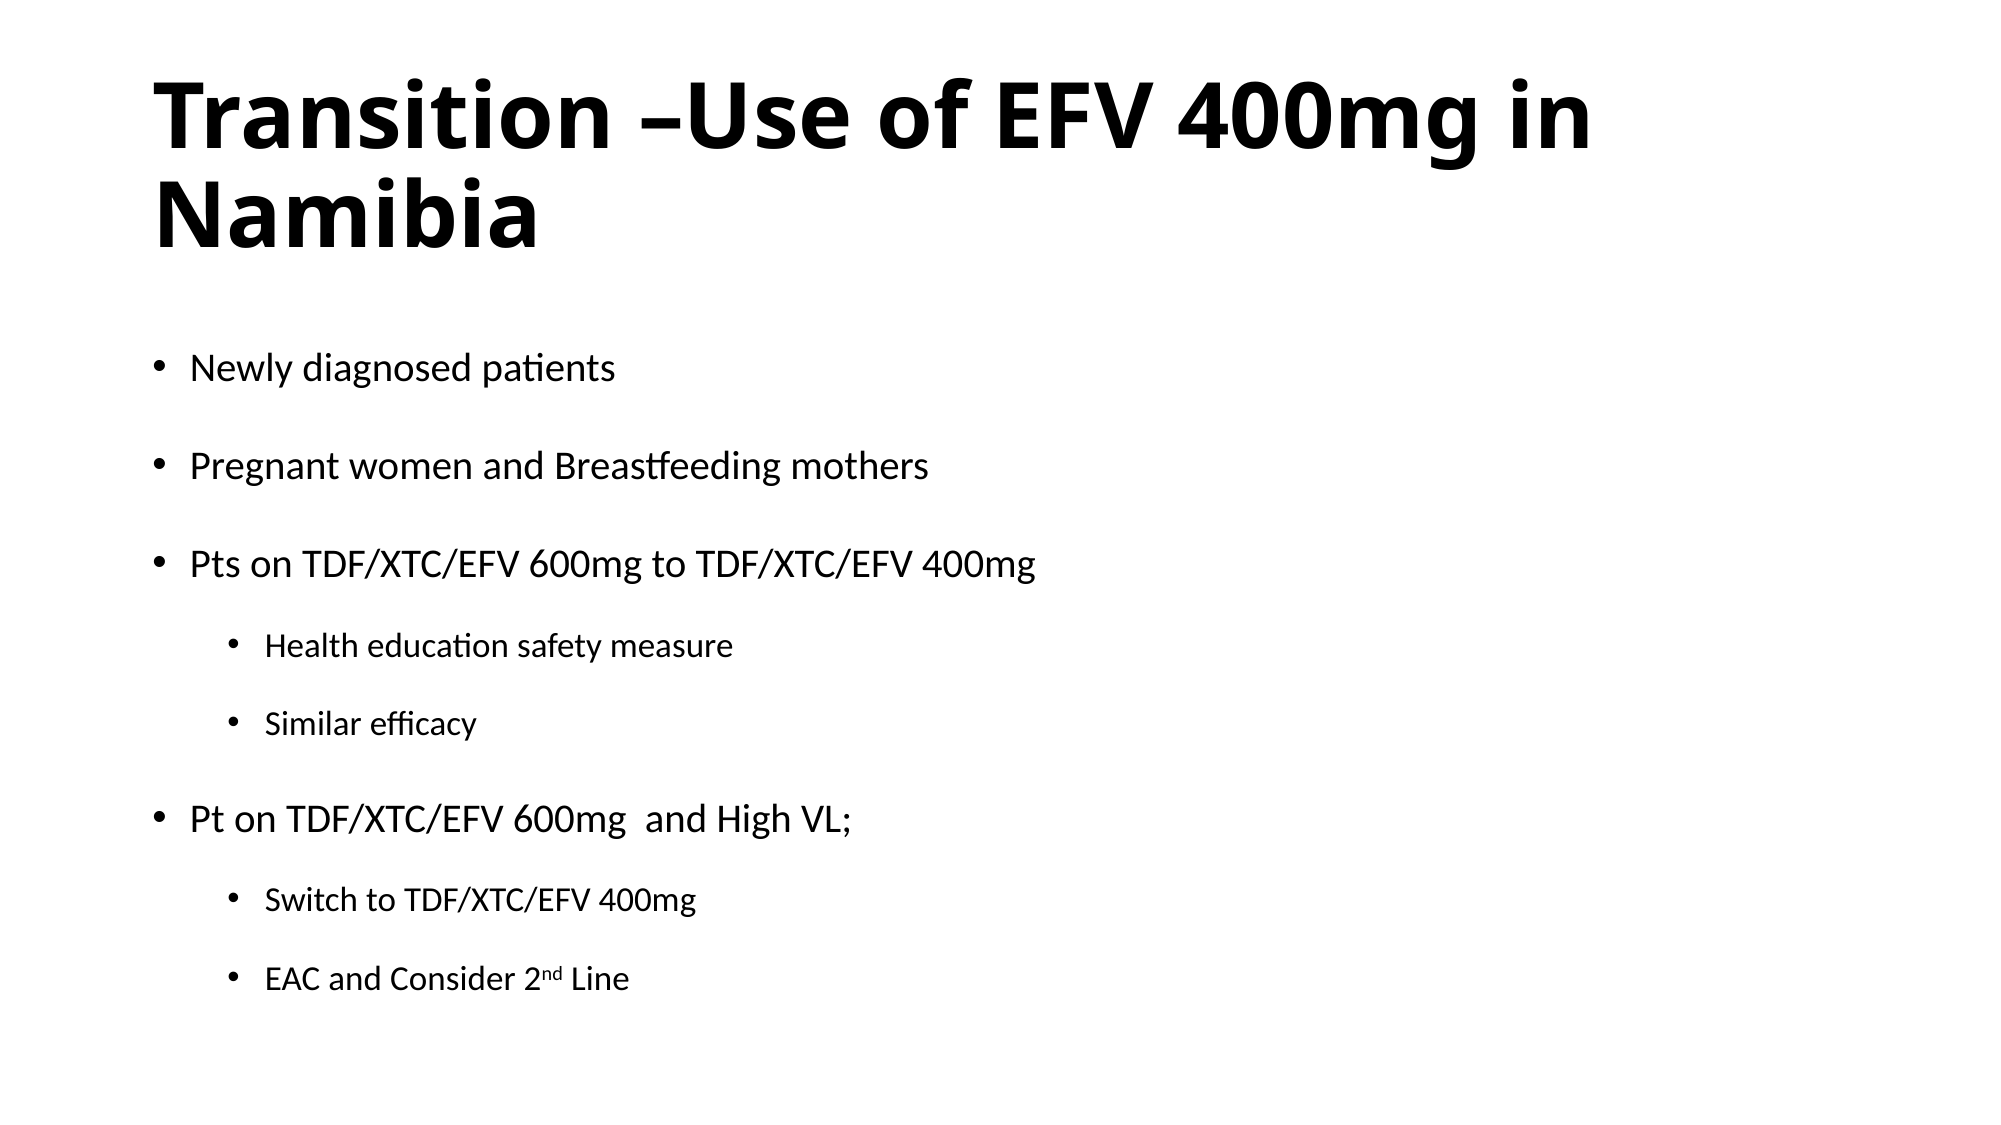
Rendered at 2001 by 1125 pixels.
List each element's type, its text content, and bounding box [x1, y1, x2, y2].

list Newly diagnosed patients Pregnant women and Breastfeeding mothers Pts on TDF/XTC/EFV 600mg to TDF/XTC/EFV 400mg Health education safety measure Similar efficacy Pt on TDF/XTC/EFV 600mg and High VL; Switch to TDF/XTC/EFV 400mg EAC and Consider 2nd Line [137, 299, 1863, 1014]
title Transition –Use of EFV 400mg in Namibia [137, 59, 1863, 278]
